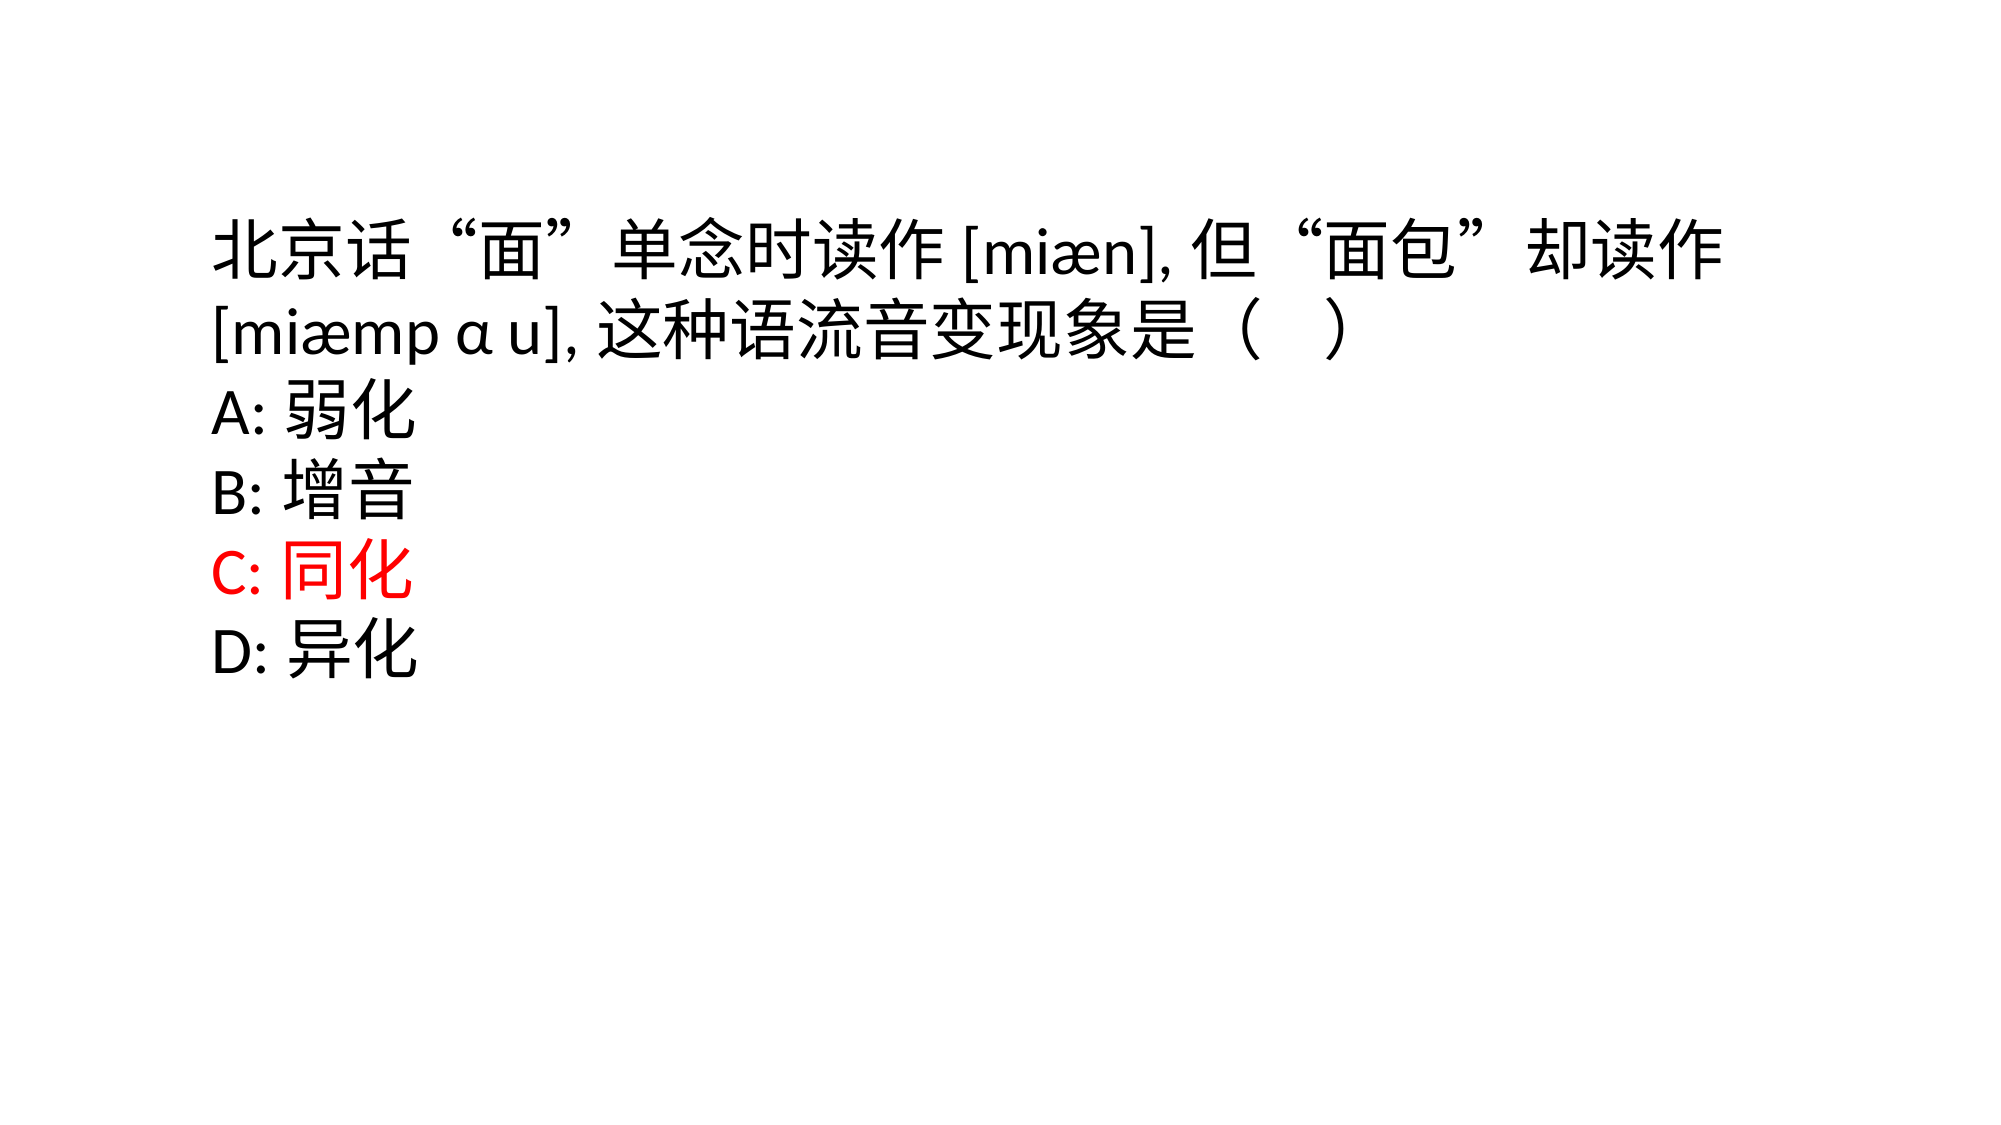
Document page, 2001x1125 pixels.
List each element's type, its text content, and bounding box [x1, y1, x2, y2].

text_box 北京话“面”单念时读作[miæn],但“面包”却读作[miæmp α u],这种语流音变现象是（ ） A:弱化 B:增音 C:同化 D:异化 [196, 200, 1819, 775]
